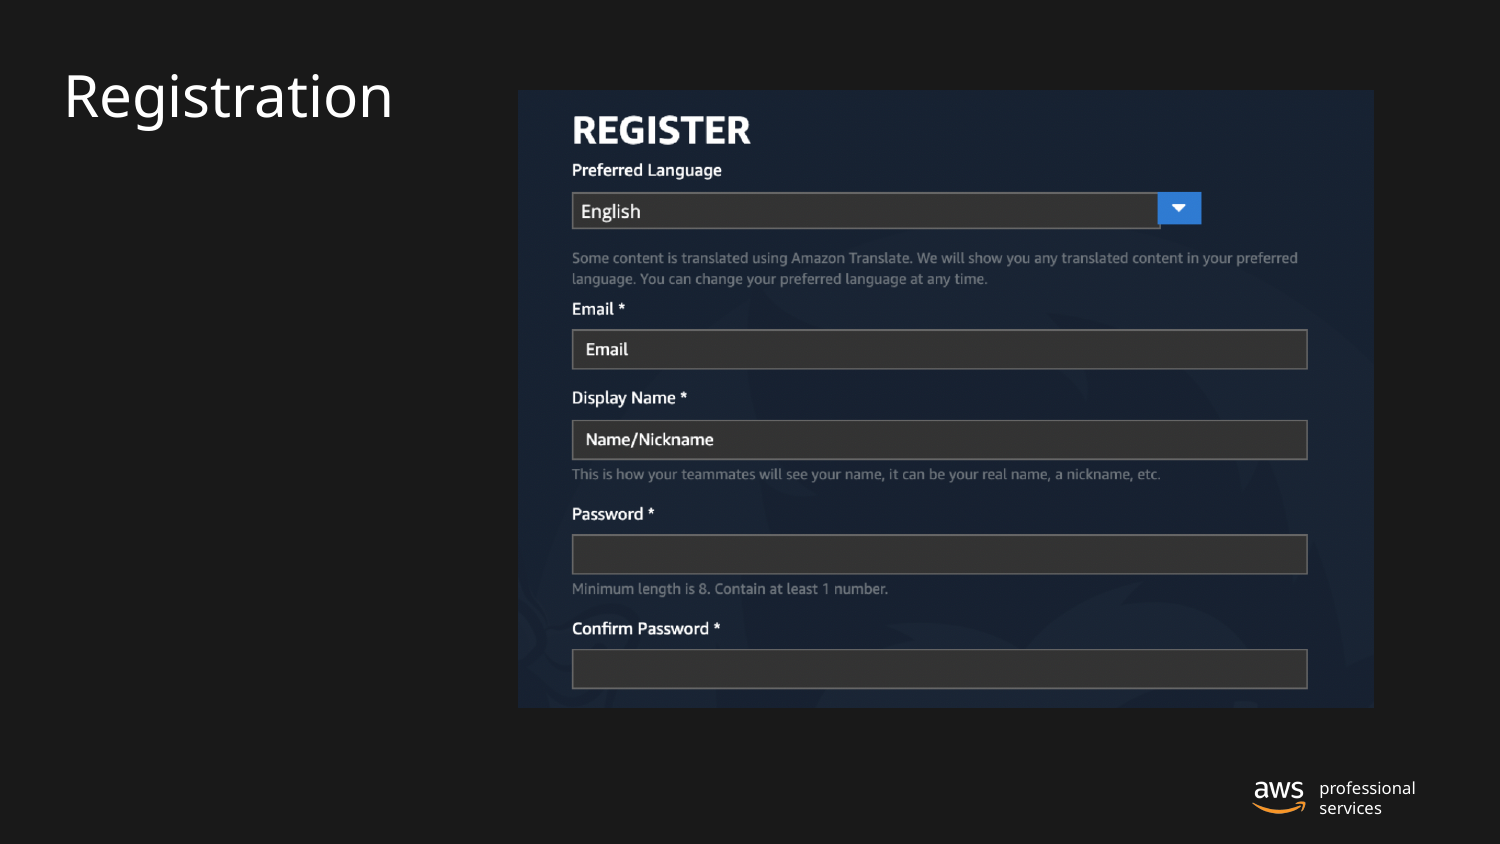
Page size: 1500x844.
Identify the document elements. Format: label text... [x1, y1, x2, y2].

title Registration [33, 35, 1467, 147]
picture [1227, 767, 1331, 829]
picture [517, 90, 1374, 709]
